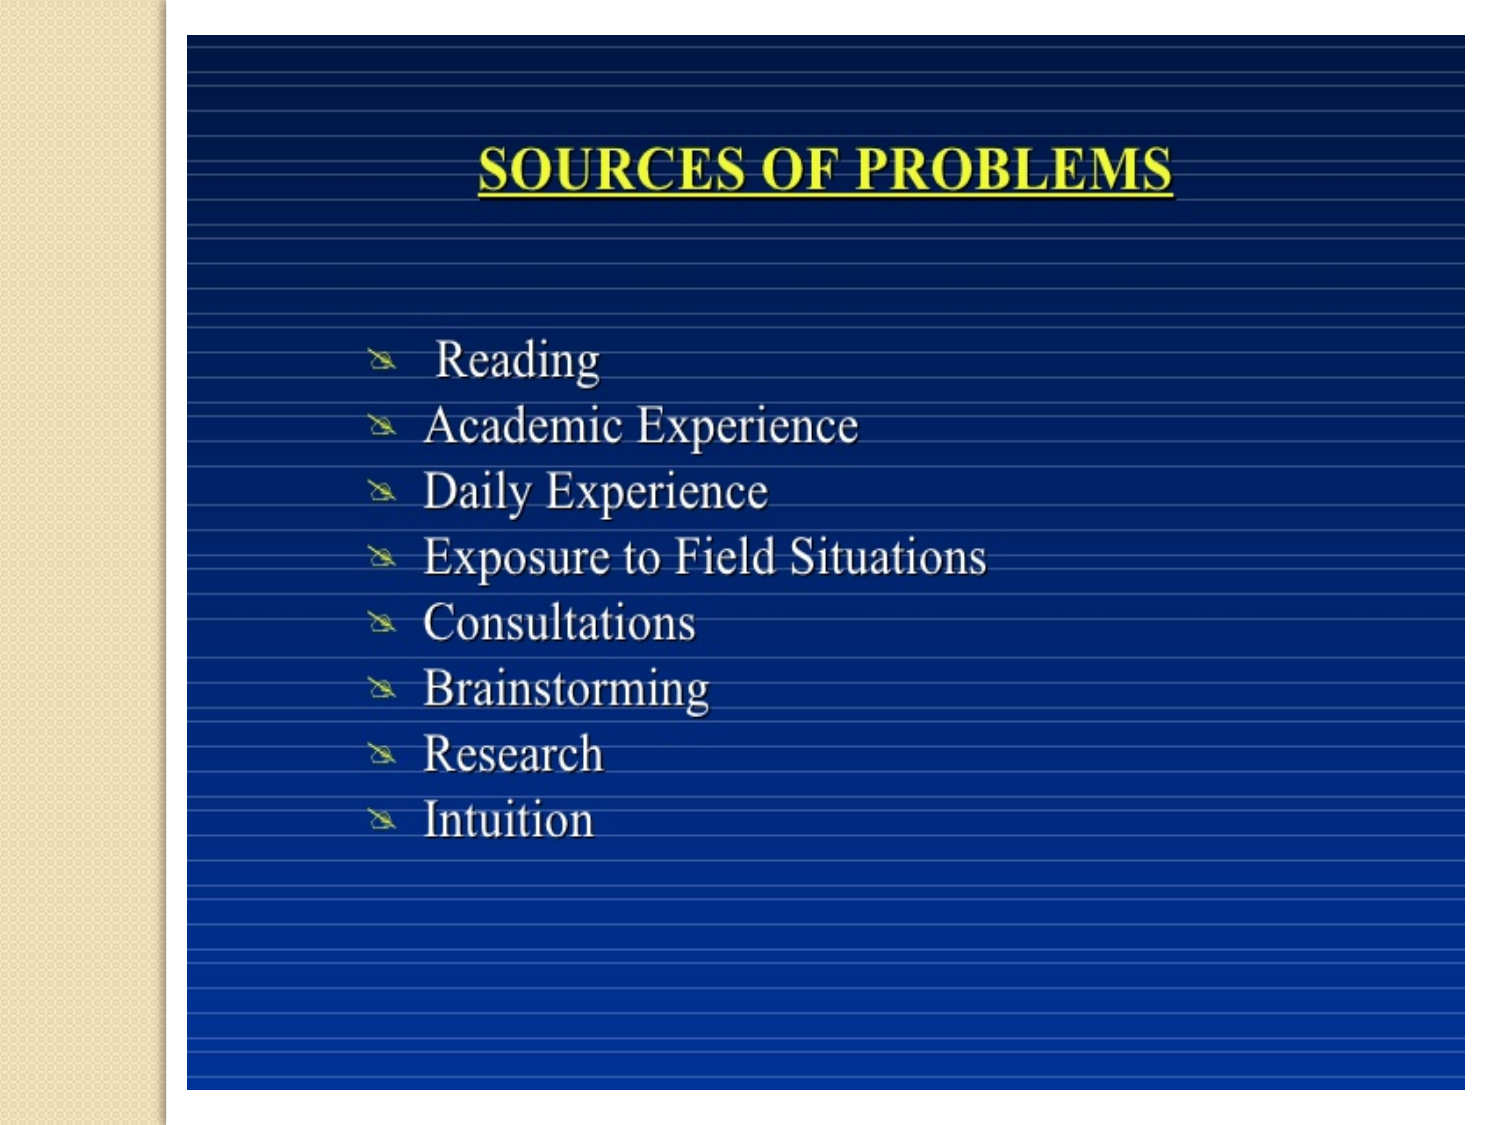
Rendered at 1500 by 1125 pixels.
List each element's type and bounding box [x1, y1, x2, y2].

picture [187, 34, 1466, 1091]
